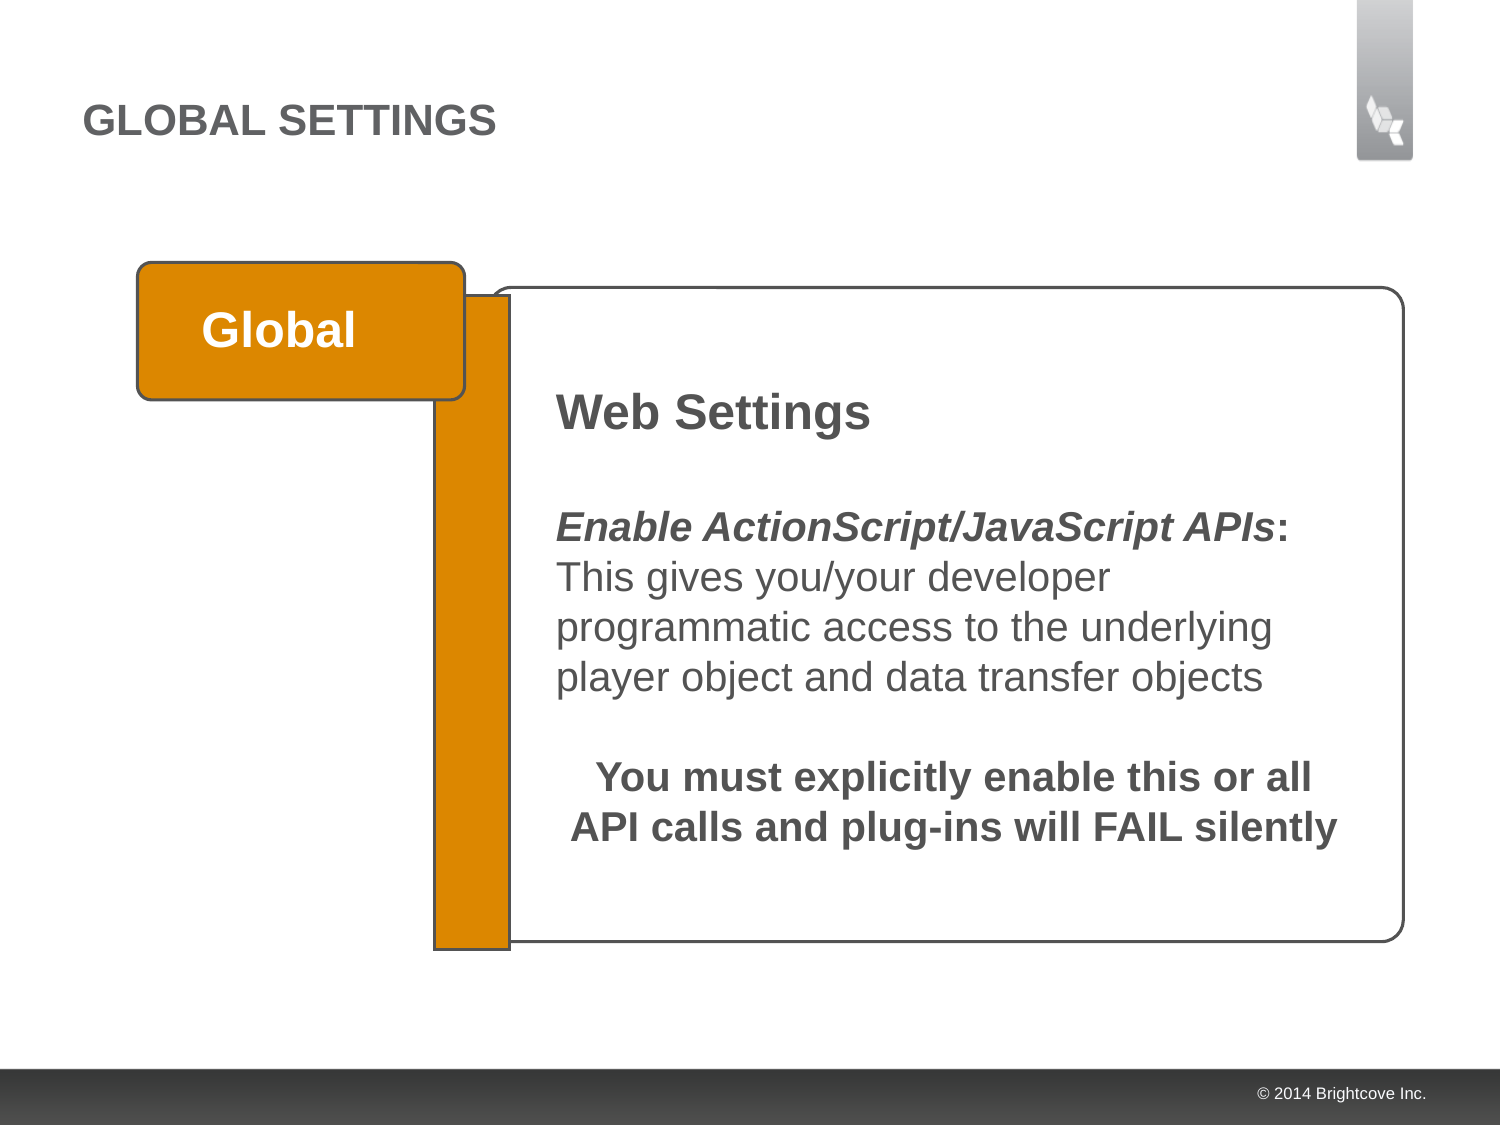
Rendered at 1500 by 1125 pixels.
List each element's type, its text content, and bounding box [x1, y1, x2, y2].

text_box Web Settings Enable ActionScript/JavaScript APIs: This gives you/your developer programmatic access to the underlying player object and data transfer objects You must explicitly enable this or all API calls and plug-ins will FAIL silently [494, 287, 1404, 942]
picture [0, 0, 1500, 1125]
title Global Settings [66, 34, 1322, 203]
text_box Global [137, 262, 465, 400]
text_box [434, 295, 510, 950]
